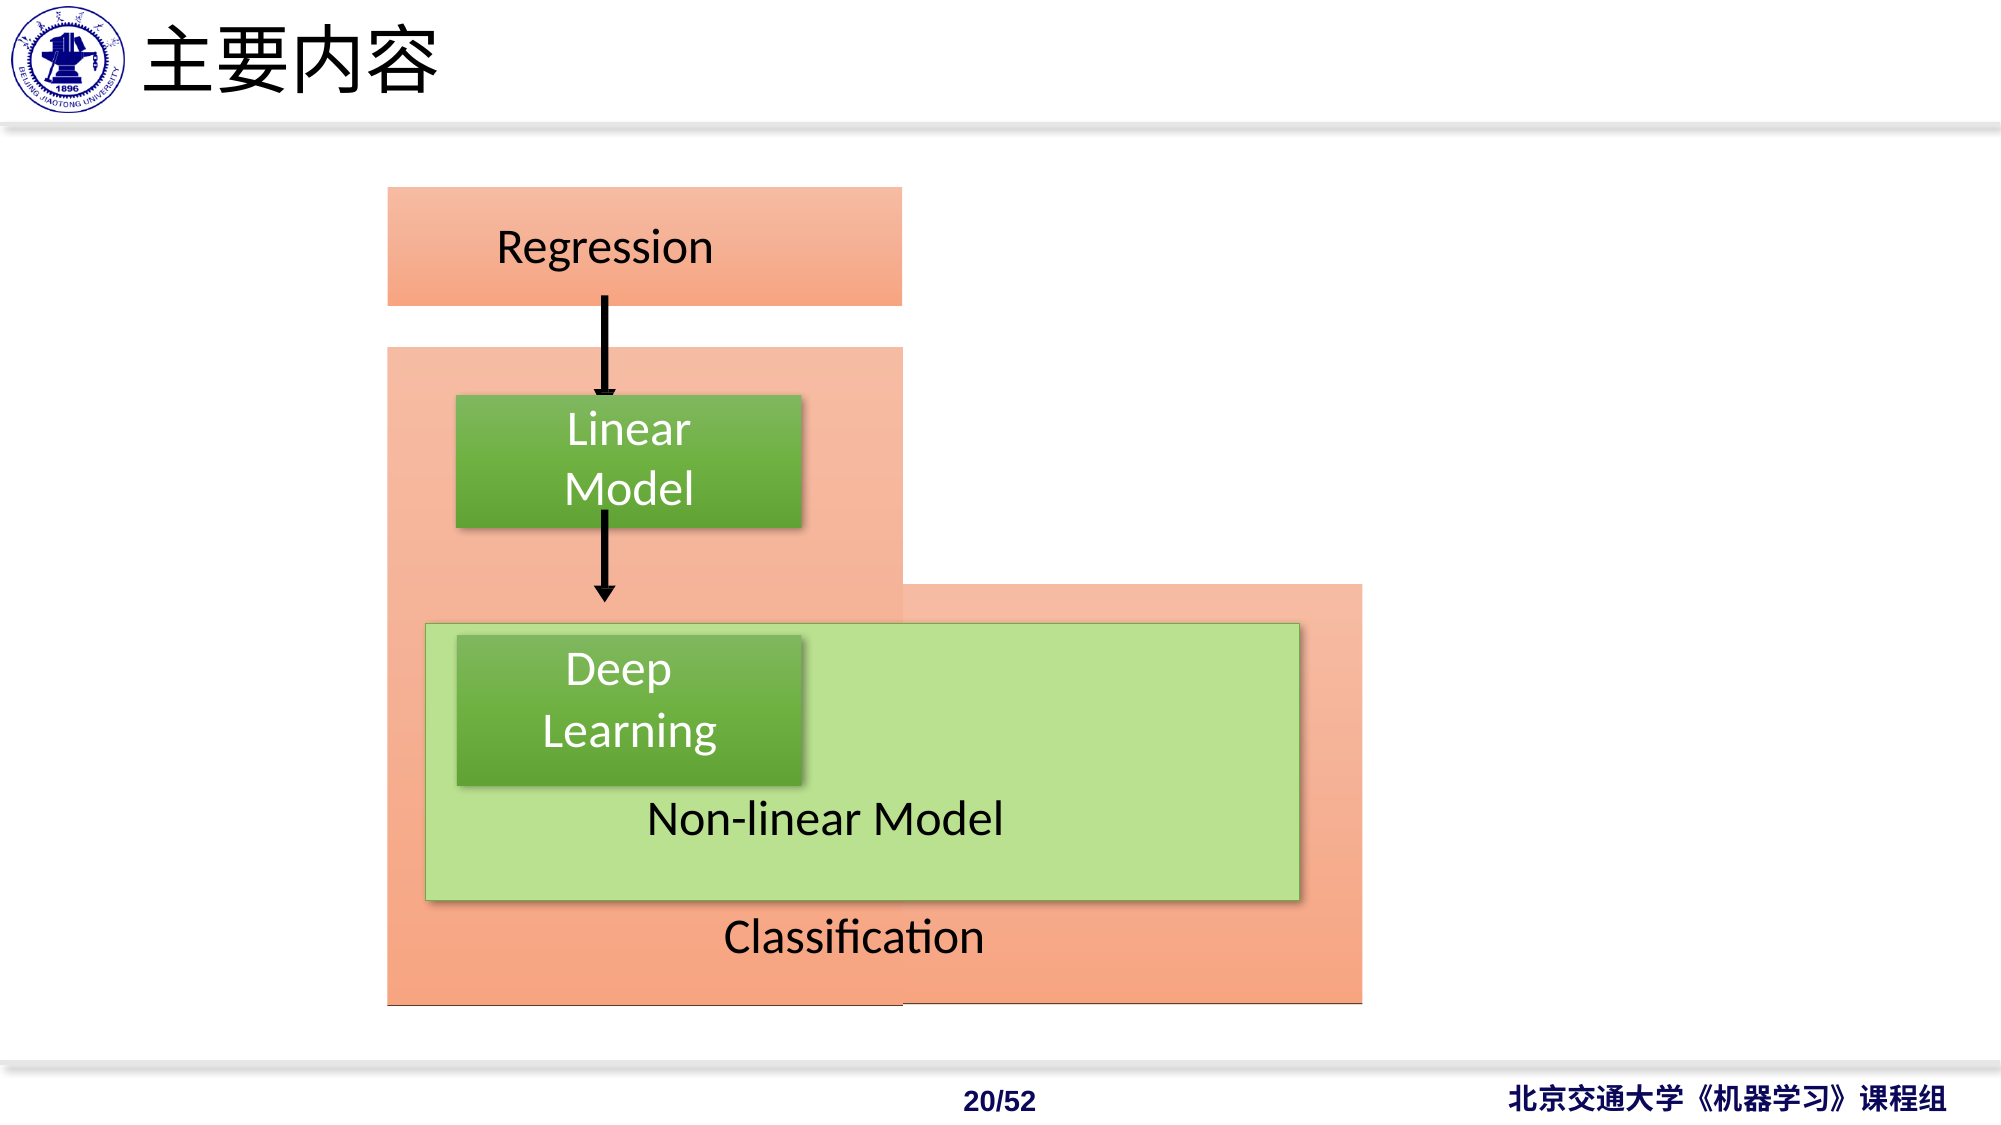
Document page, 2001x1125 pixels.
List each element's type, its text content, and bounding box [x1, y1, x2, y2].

text_box [387, 187, 903, 208]
text_box Non-linear Model [644, 783, 1115, 846]
text_box [593, 509, 616, 603]
text_box Regression [387, 208, 903, 273]
text_box [425, 623, 1300, 901]
text_box Deep Learning [456, 635, 802, 786]
text_box Linear Model [455, 395, 802, 528]
text_box [387, 347, 1363, 1006]
text_box [593, 295, 616, 393]
text_box Classification [721, 910, 1038, 964]
title 主要内容 [125, 24, 1413, 103]
picture [11, 6, 125, 113]
text_box [387, 273, 903, 306]
